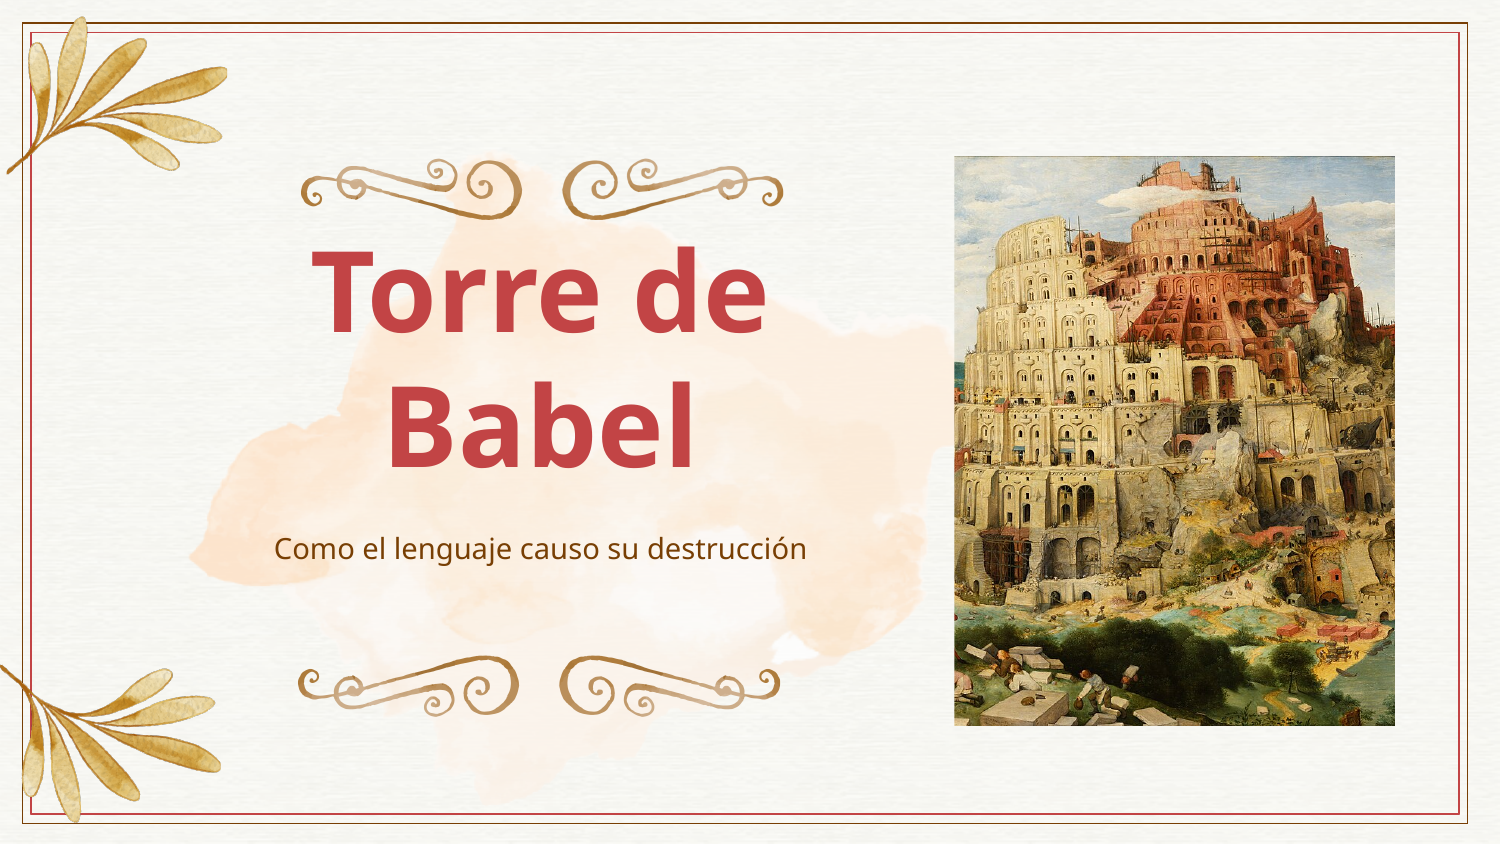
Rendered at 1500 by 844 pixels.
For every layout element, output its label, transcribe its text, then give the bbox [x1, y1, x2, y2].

picture [0, 0, 1500, 844]
title Torre de Babel [138, 236, 943, 473]
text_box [274, 156, 810, 223]
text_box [271, 652, 807, 719]
list Como el lenguaje causo su destrucción [186, 487, 895, 607]
